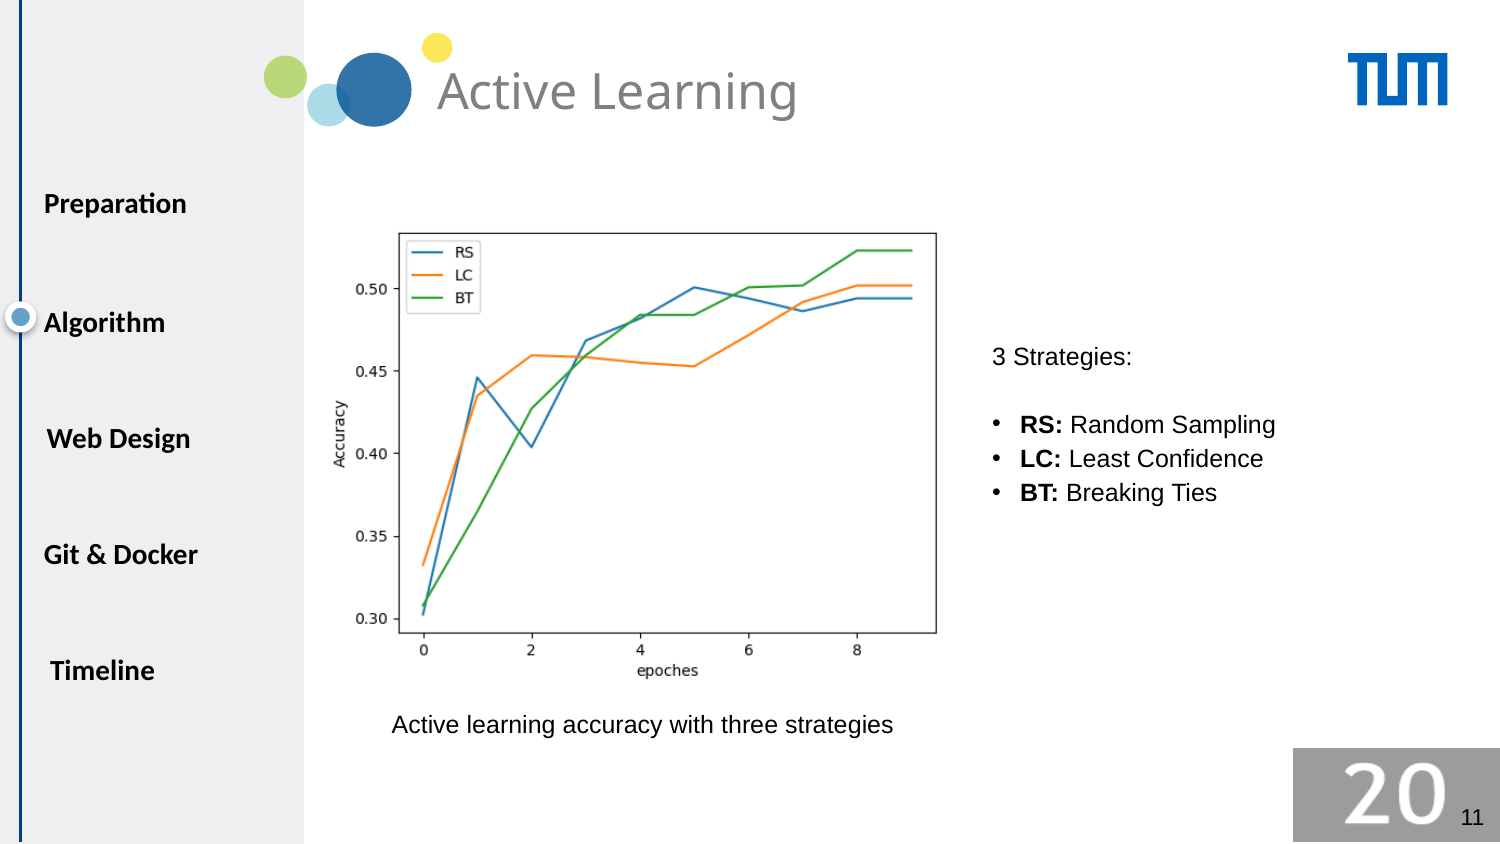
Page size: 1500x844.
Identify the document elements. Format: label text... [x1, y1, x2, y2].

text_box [0, 0, 305, 844]
text_box 3 Strategies: RS: Random Sampling LC: Least Confidence BT: Breaking Ties [1009, 336, 1420, 507]
picture [1293, 747, 1500, 843]
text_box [312, 170, 1005, 737]
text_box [263, 32, 894, 127]
